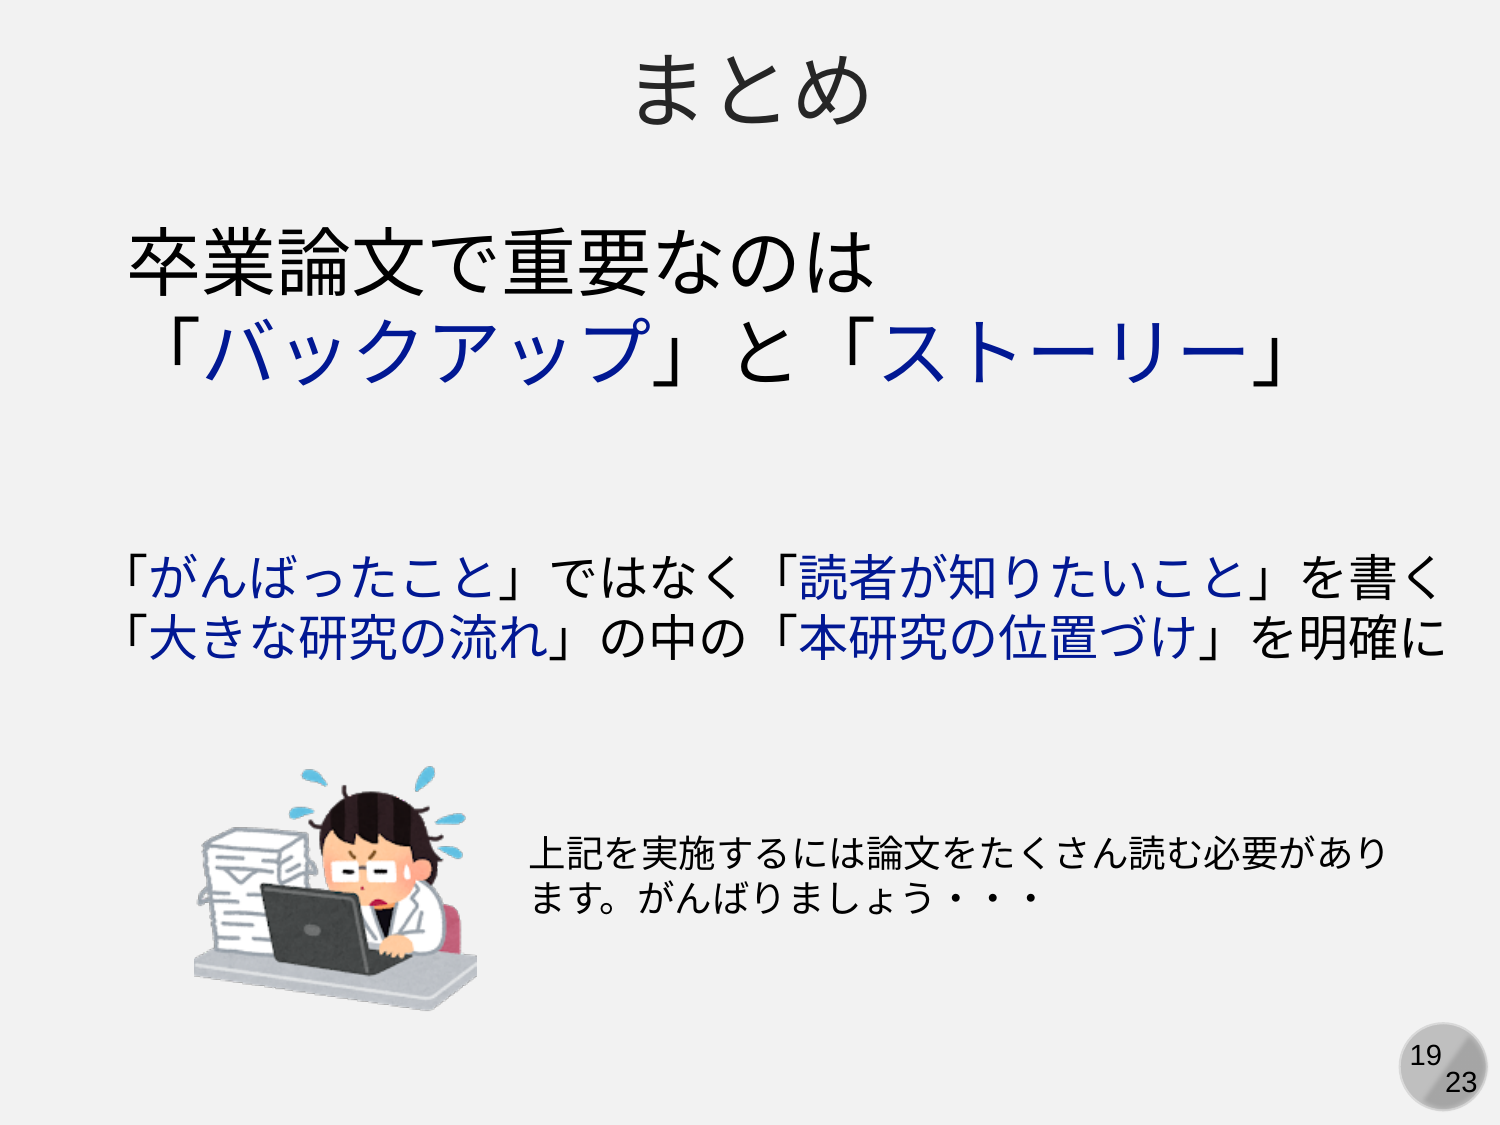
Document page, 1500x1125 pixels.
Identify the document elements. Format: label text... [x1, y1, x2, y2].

text_box 卒業論文で重要なのは 「バックアップ」と「ストーリー」 [112, 208, 1376, 403]
text_box 上記を実施するには論文をたくさん読む必要があります。がんばりましょう・・・ [513, 822, 1424, 927]
text_box 「がんばったこと」ではなく「読者が知りたいこと」を書く 「大きな研究の流れ」の中の「本研究の位置づけ」を明確に [83, 538, 1464, 674]
list まとめ [0, 31, 1500, 155]
picture [194, 751, 477, 1033]
